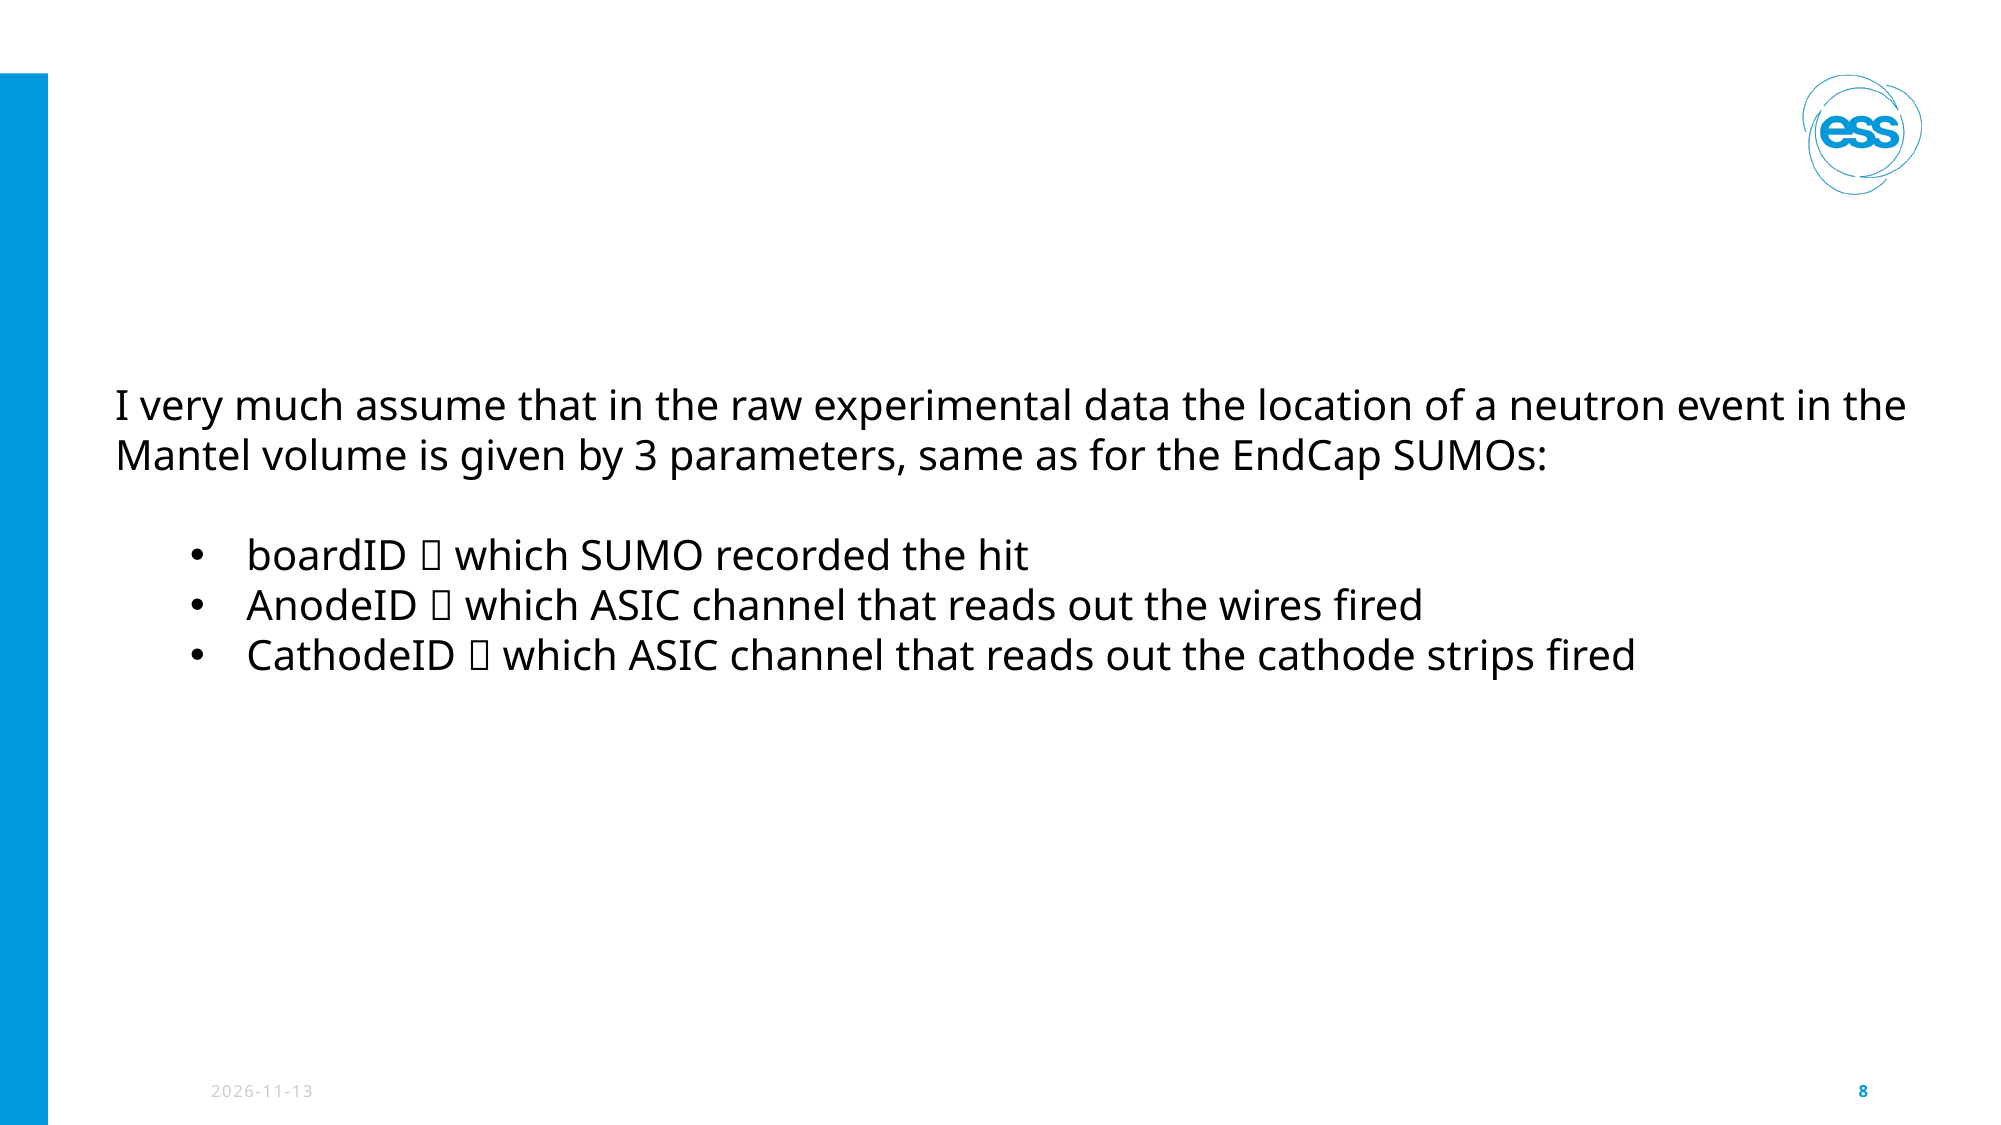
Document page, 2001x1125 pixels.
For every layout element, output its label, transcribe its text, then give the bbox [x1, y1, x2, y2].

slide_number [196, 1062, 333, 1123]
text_box I very much assume that in the raw experimental data the location of a neutron event in the Mantel volume is given by 3 parameters, same as for the EndCap SUMOs: boardID  which SUMO recorded the hit AnodeID  which ASIC channel that reads out the wires fired CathodeID  which ASIC channel that reads out the cathode strips fired [100, 371, 1928, 687]
slide_number 8 [1432, 1062, 1883, 1123]
